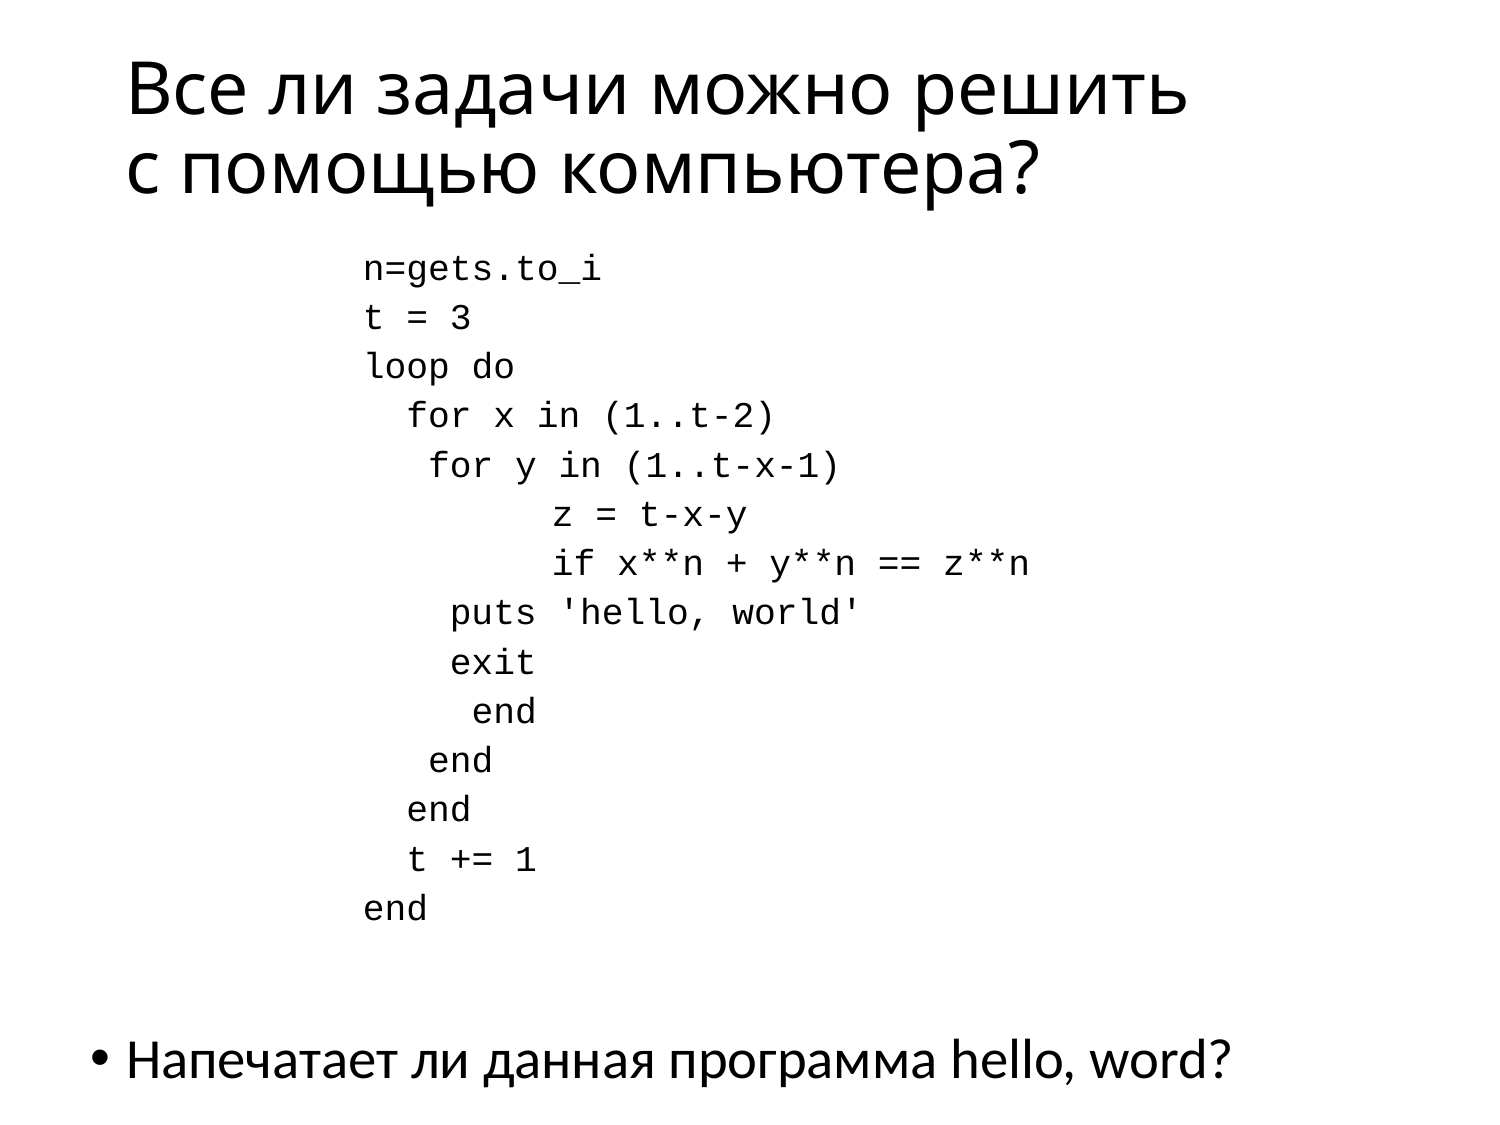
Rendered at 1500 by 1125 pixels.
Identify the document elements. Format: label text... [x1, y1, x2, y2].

title Все ли задачи можно решить с помощью компьютера? [109, 36, 1230, 225]
list n=gets.to_i t = 3 loop do for x in (1..t-2) for y in (1..t-x-1) z = t-x-y if x**n + y**n == z**n puts 'hello, world' exit end end end t += 1 end Напечатает ли данная программа hello, word? [75, 241, 1425, 1105]
